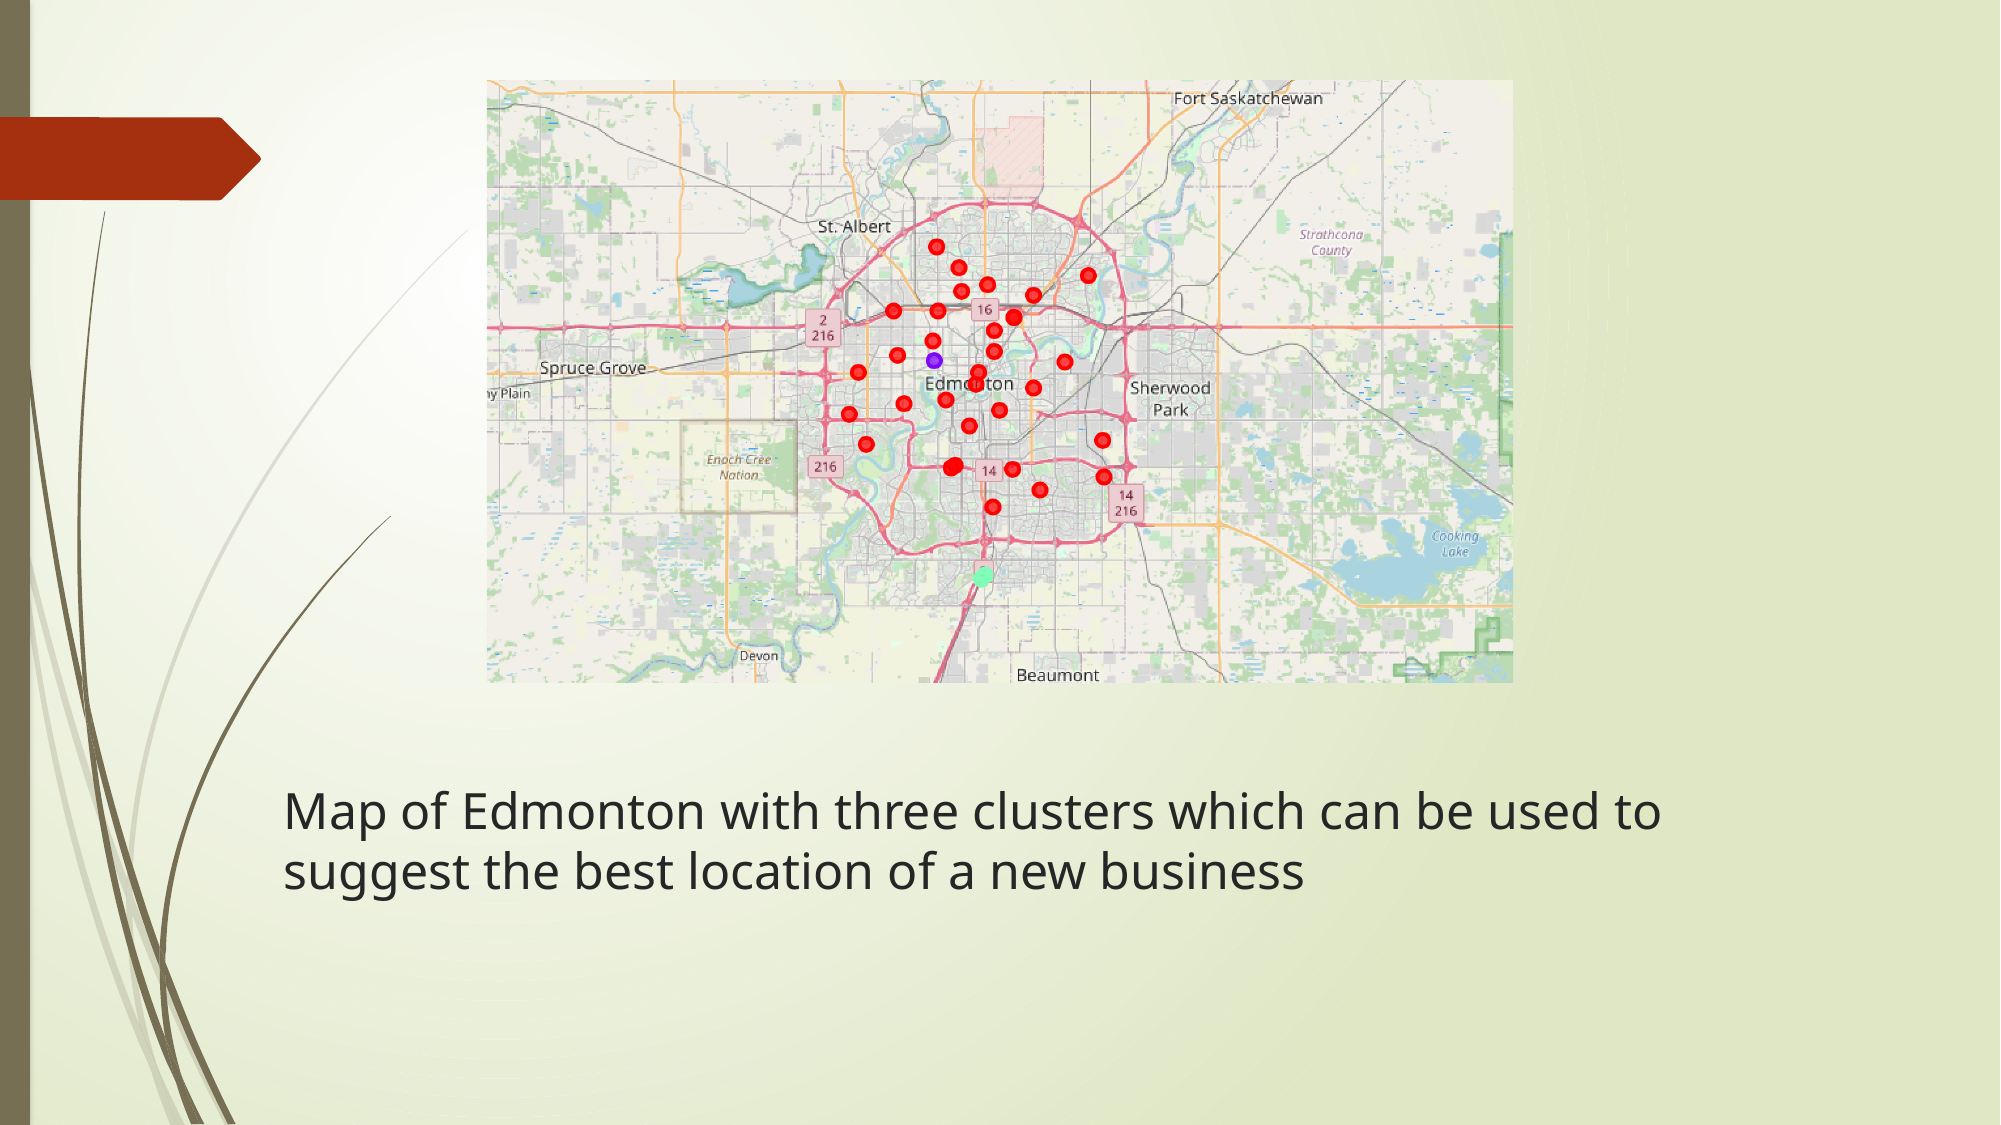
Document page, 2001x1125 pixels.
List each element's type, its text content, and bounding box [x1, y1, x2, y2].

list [486, 80, 1514, 683]
title Map of Edmonton with three clusters which can be used to suggest the best location of a new business [269, 772, 1731, 983]
